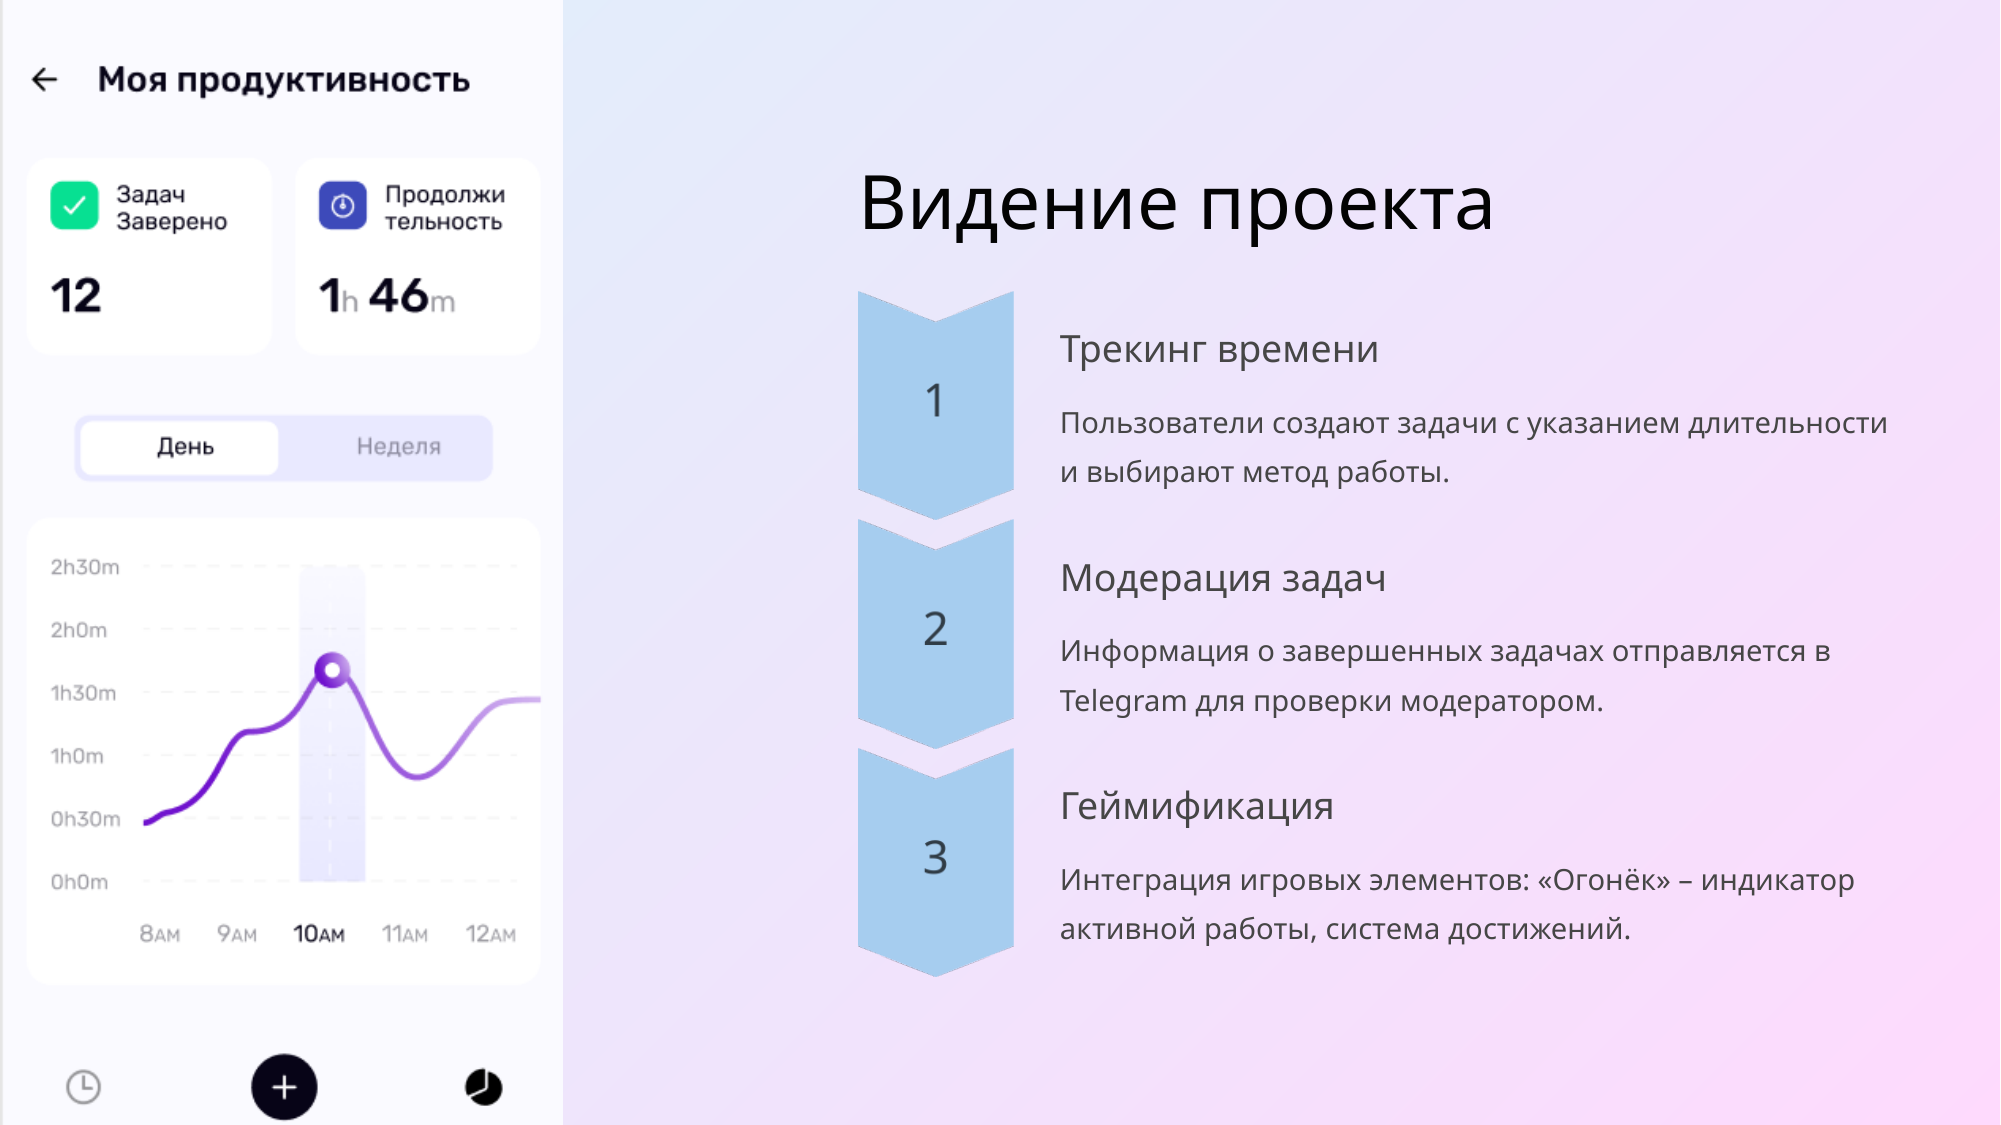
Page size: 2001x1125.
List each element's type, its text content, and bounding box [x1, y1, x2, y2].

text_box Модерация задач [1060, 550, 1448, 600]
text_box Геймификация [1060, 779, 1448, 828]
text_box Пользователи создают задачи с указанием длительности и выбирают метод работы. [1060, 389, 1892, 489]
picture [857, 291, 1014, 978]
text_box Видение проекта [858, 148, 1634, 246]
picture [0, 0, 563, 1125]
text_box Трекинг времени [1060, 322, 1448, 372]
text_box Интеграция игровых элементов: «Огонёк» – индикатор активной работы, система достижений. [1060, 846, 1892, 946]
text_box Информация о завершенных задачах отправляется в Telegram для проверки модератором. [1060, 618, 1892, 718]
